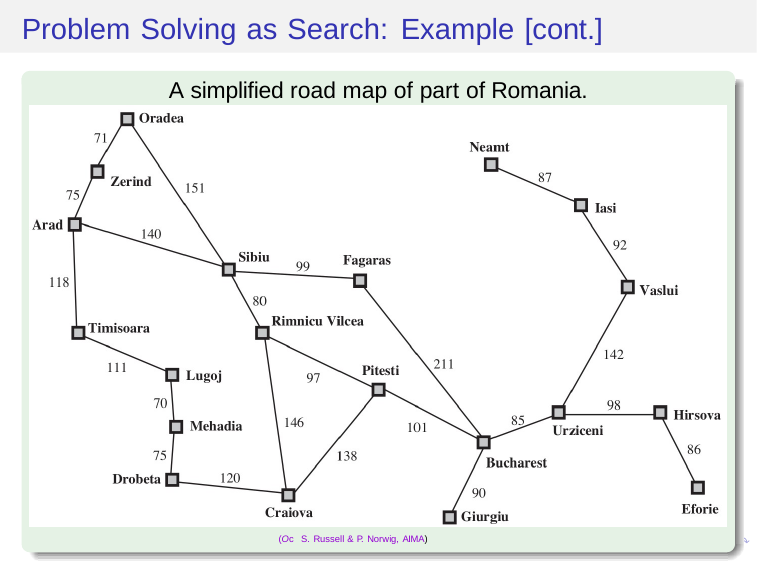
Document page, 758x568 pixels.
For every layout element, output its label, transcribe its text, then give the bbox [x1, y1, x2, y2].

title Problem Solving as Search: Example [cont.] [15, 7, 757, 106]
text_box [21, 70, 744, 561]
picture [29, 105, 727, 527]
